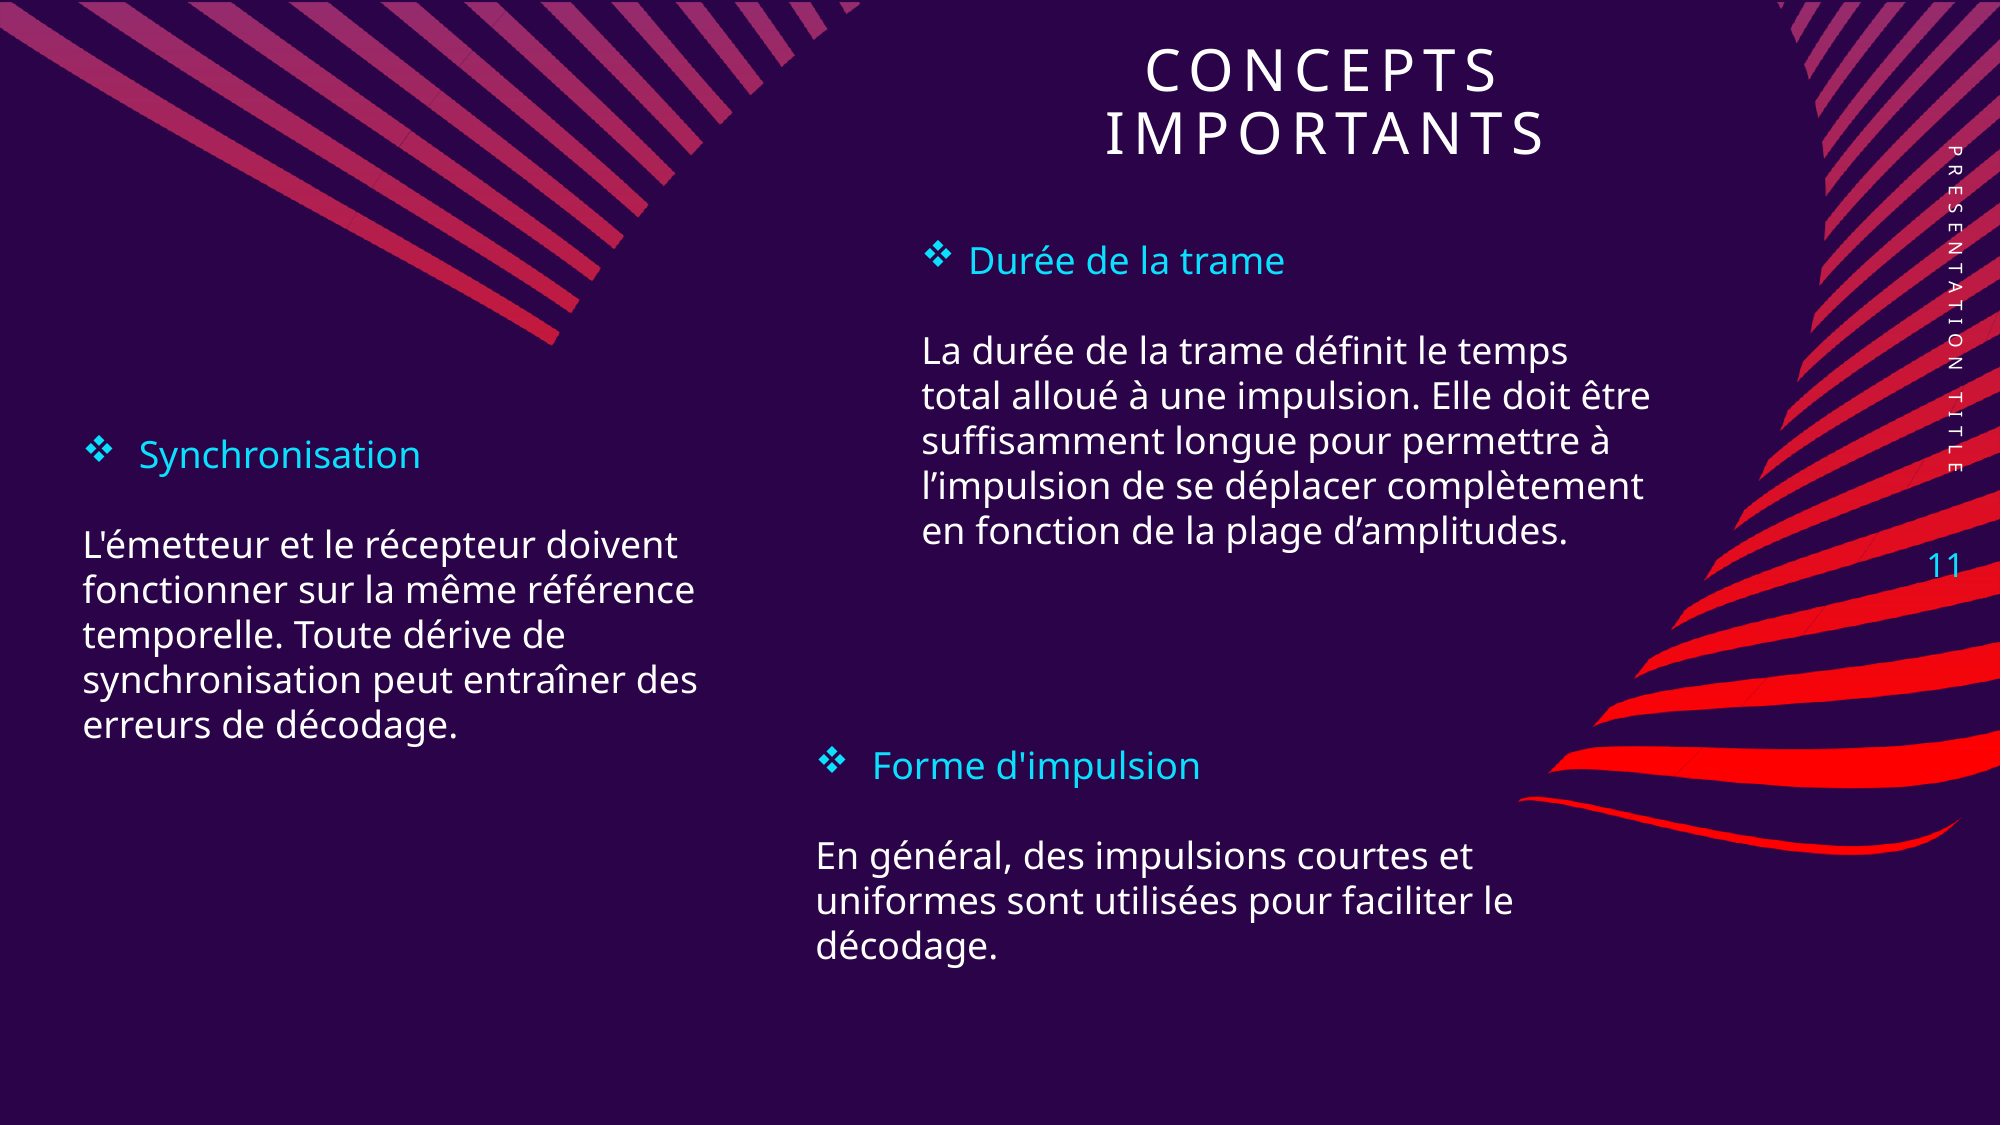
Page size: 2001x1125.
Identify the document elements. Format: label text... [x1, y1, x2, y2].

text_box Durée de la trame La durée de la trame définit le temps total alloué à une impulsion. Elle doit être suffisamment longue pour permettre à l’impulsion de se déplacer complètement en fonction de la plage d’amplitudes. [906, 229, 1668, 559]
slide_number 11 [1889, 519, 1980, 615]
footer PRESENTATION TITLE [1926, 33, 1987, 489]
picture [0, 0, 2000, 1125]
text_box Synchronisation L'émetteur et le récepteur doivent fonctionner sur la même référence temporelle. Toute dérive de synchronisation peut entraîner des erreurs de décodage. [67, 424, 829, 754]
text_box Forme d'impulsion En général, des impulsions courtes et uniformes sont utilisées pour faciliter le décodage. [800, 734, 1562, 975]
title CONCEPTS IMPORTANTS [906, 33, 1743, 197]
